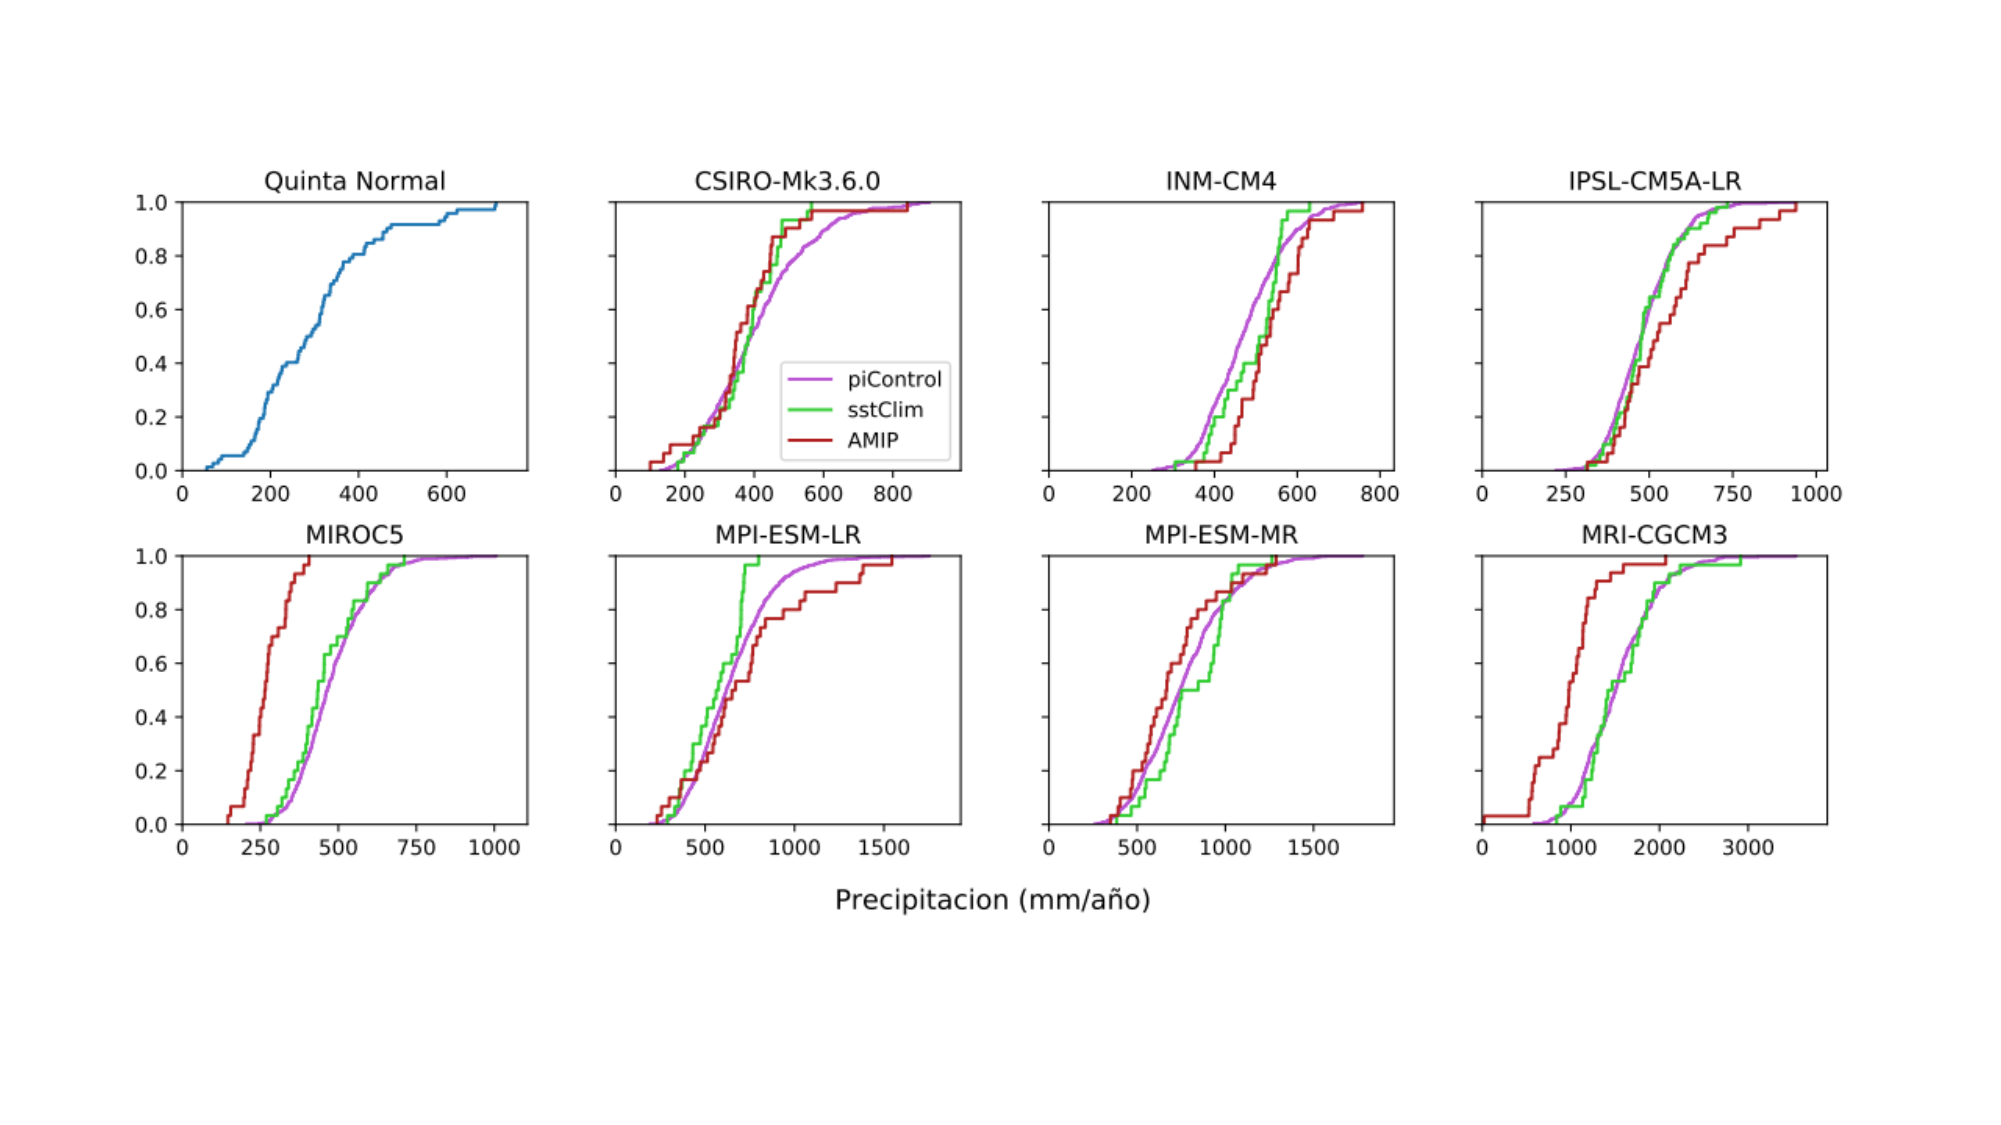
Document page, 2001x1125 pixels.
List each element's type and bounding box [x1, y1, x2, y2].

picture [119, 156, 1858, 931]
